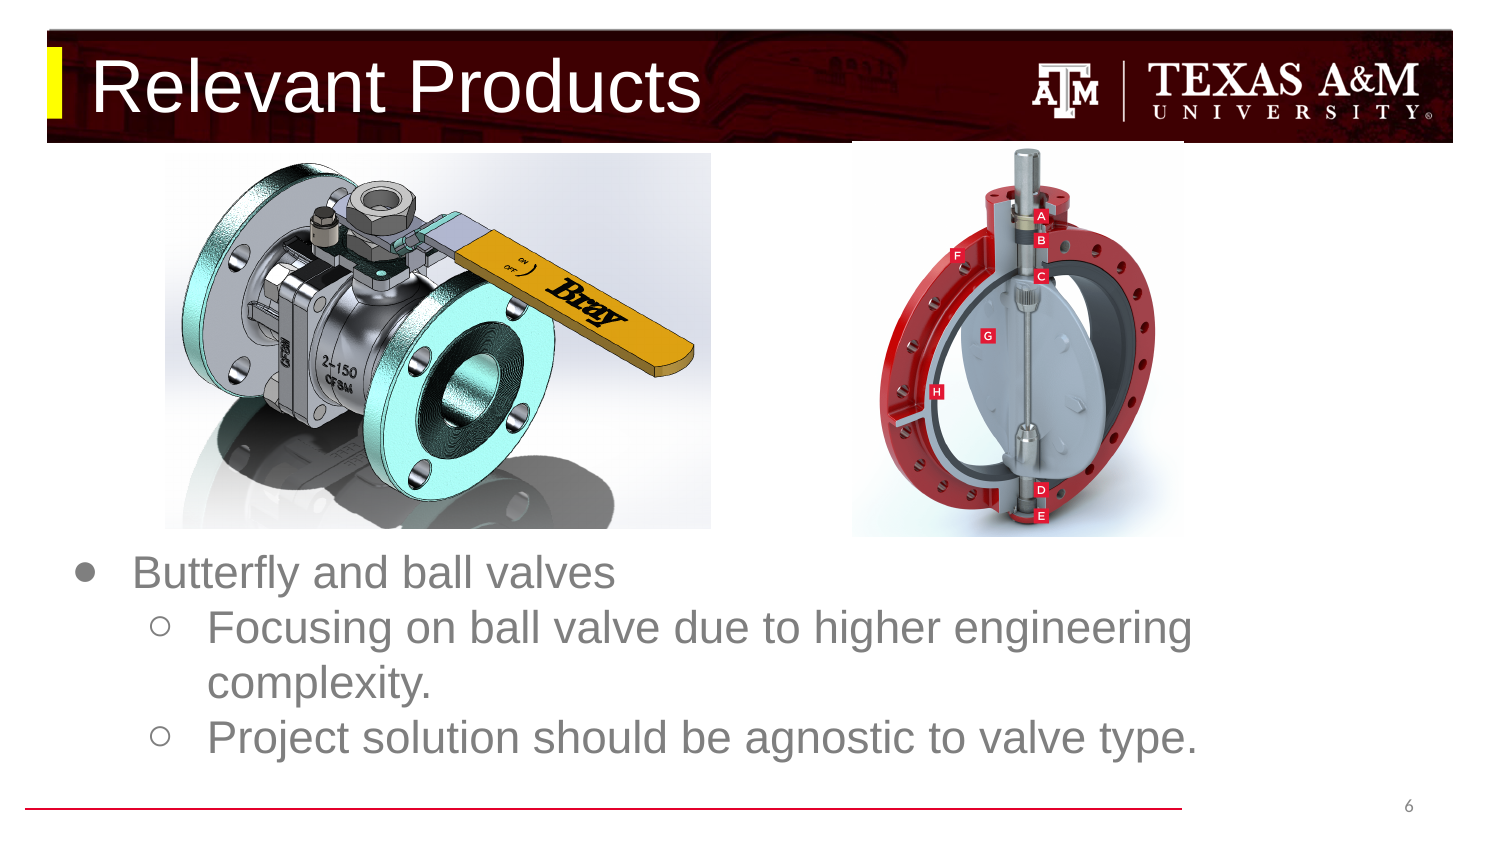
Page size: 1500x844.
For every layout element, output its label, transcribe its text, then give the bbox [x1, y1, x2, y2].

slide_number ‹#› [1074, 782, 1425, 827]
picture [47, 28, 79, 143]
picture [165, 152, 711, 530]
list Butterfly and ball valves Focusing on ball valve due to higher engineering complexity. Project solution should be agnostic to valve type. [45, 536, 1227, 783]
title Relevant Products [79, 12, 1025, 154]
picture [851, 28, 1453, 538]
